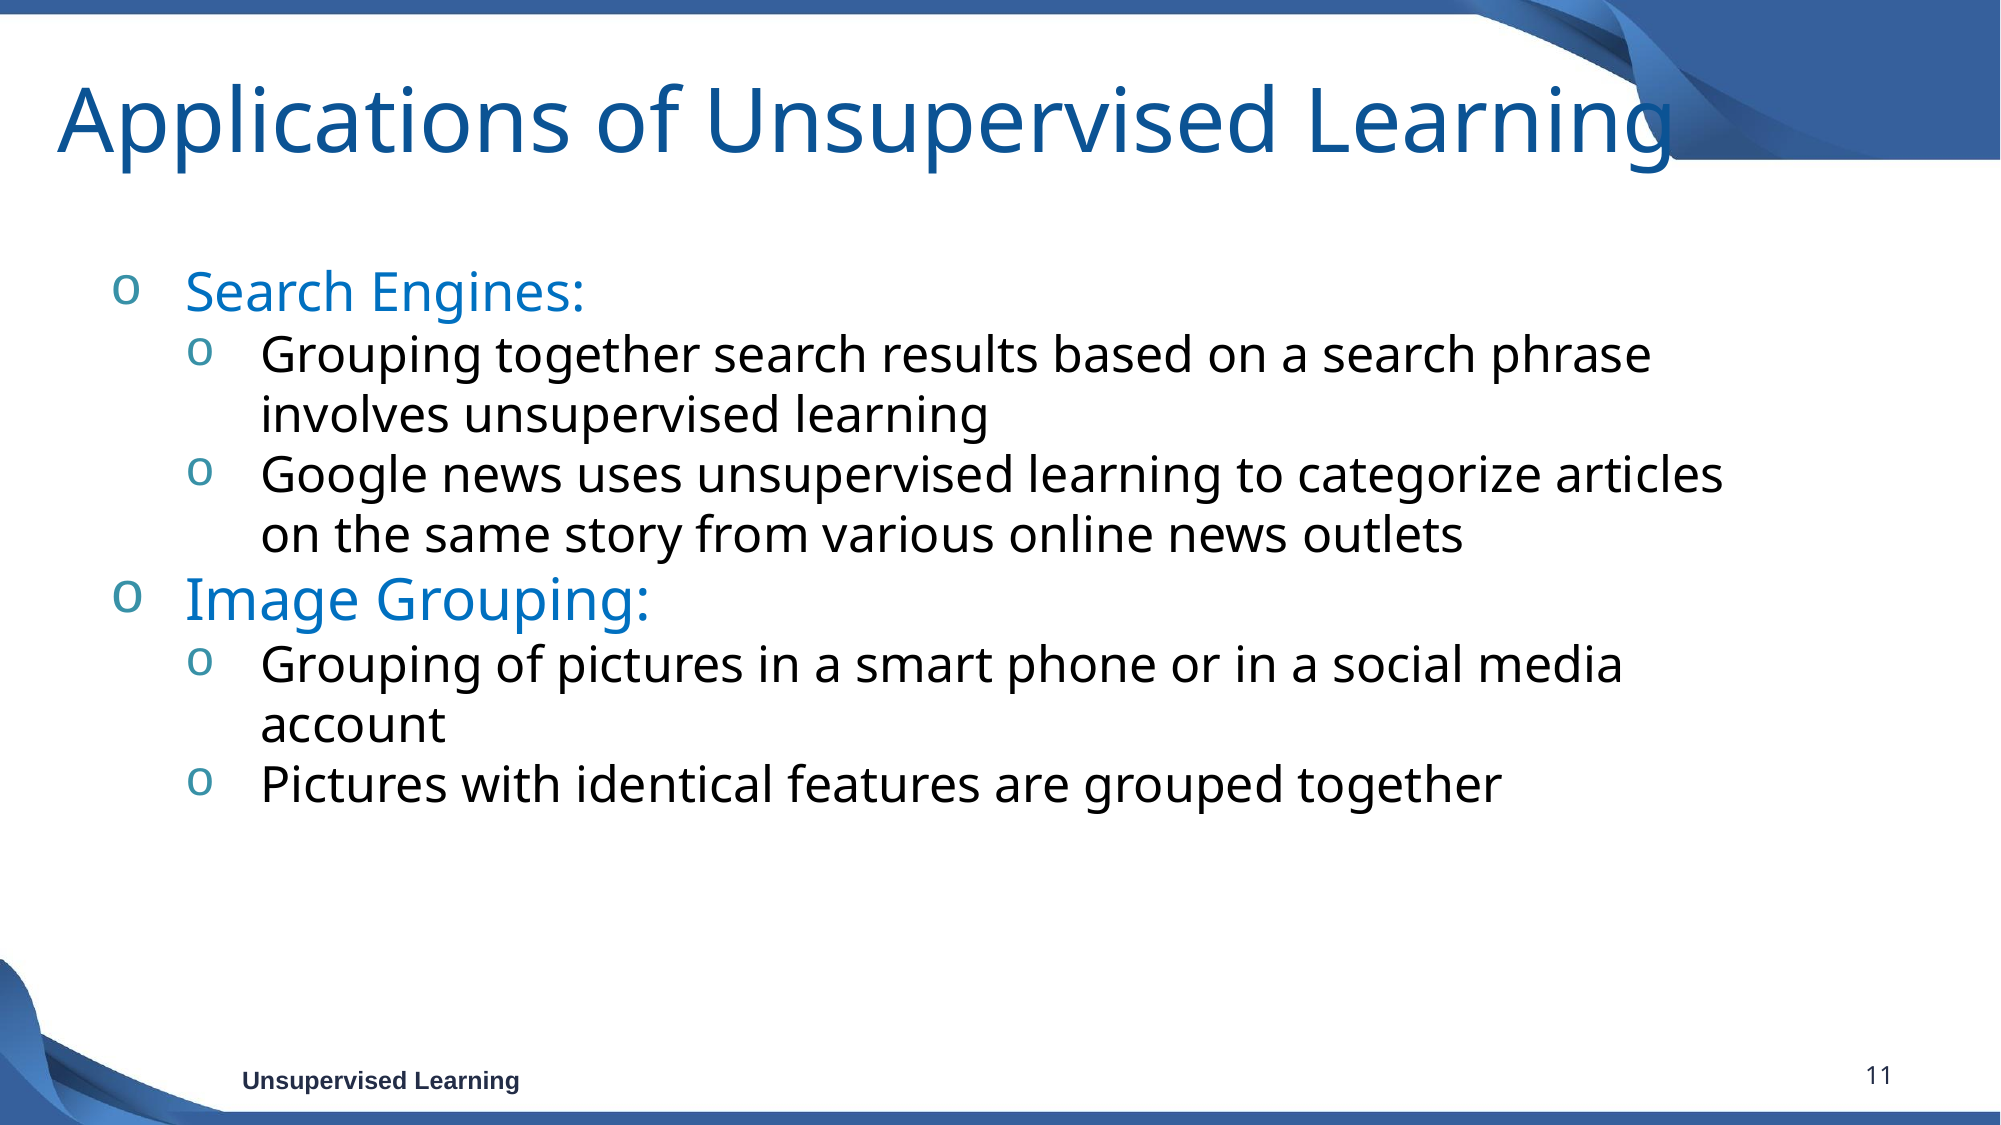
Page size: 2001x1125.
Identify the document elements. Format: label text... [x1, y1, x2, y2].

title Applications of Unsupervised Learning [42, 14, 1768, 233]
picture [0, 0, 2001, 1125]
list Search Engines: Grouping together search results based on a search phrase involves unsupervised learning Google news uses unsupervised learning to categorize articles on the same story from various online news outlets Image Grouping: Grouping of pictures in a smart phone or in a social media account Pictures with identical features are grouped together [95, 249, 1790, 983]
